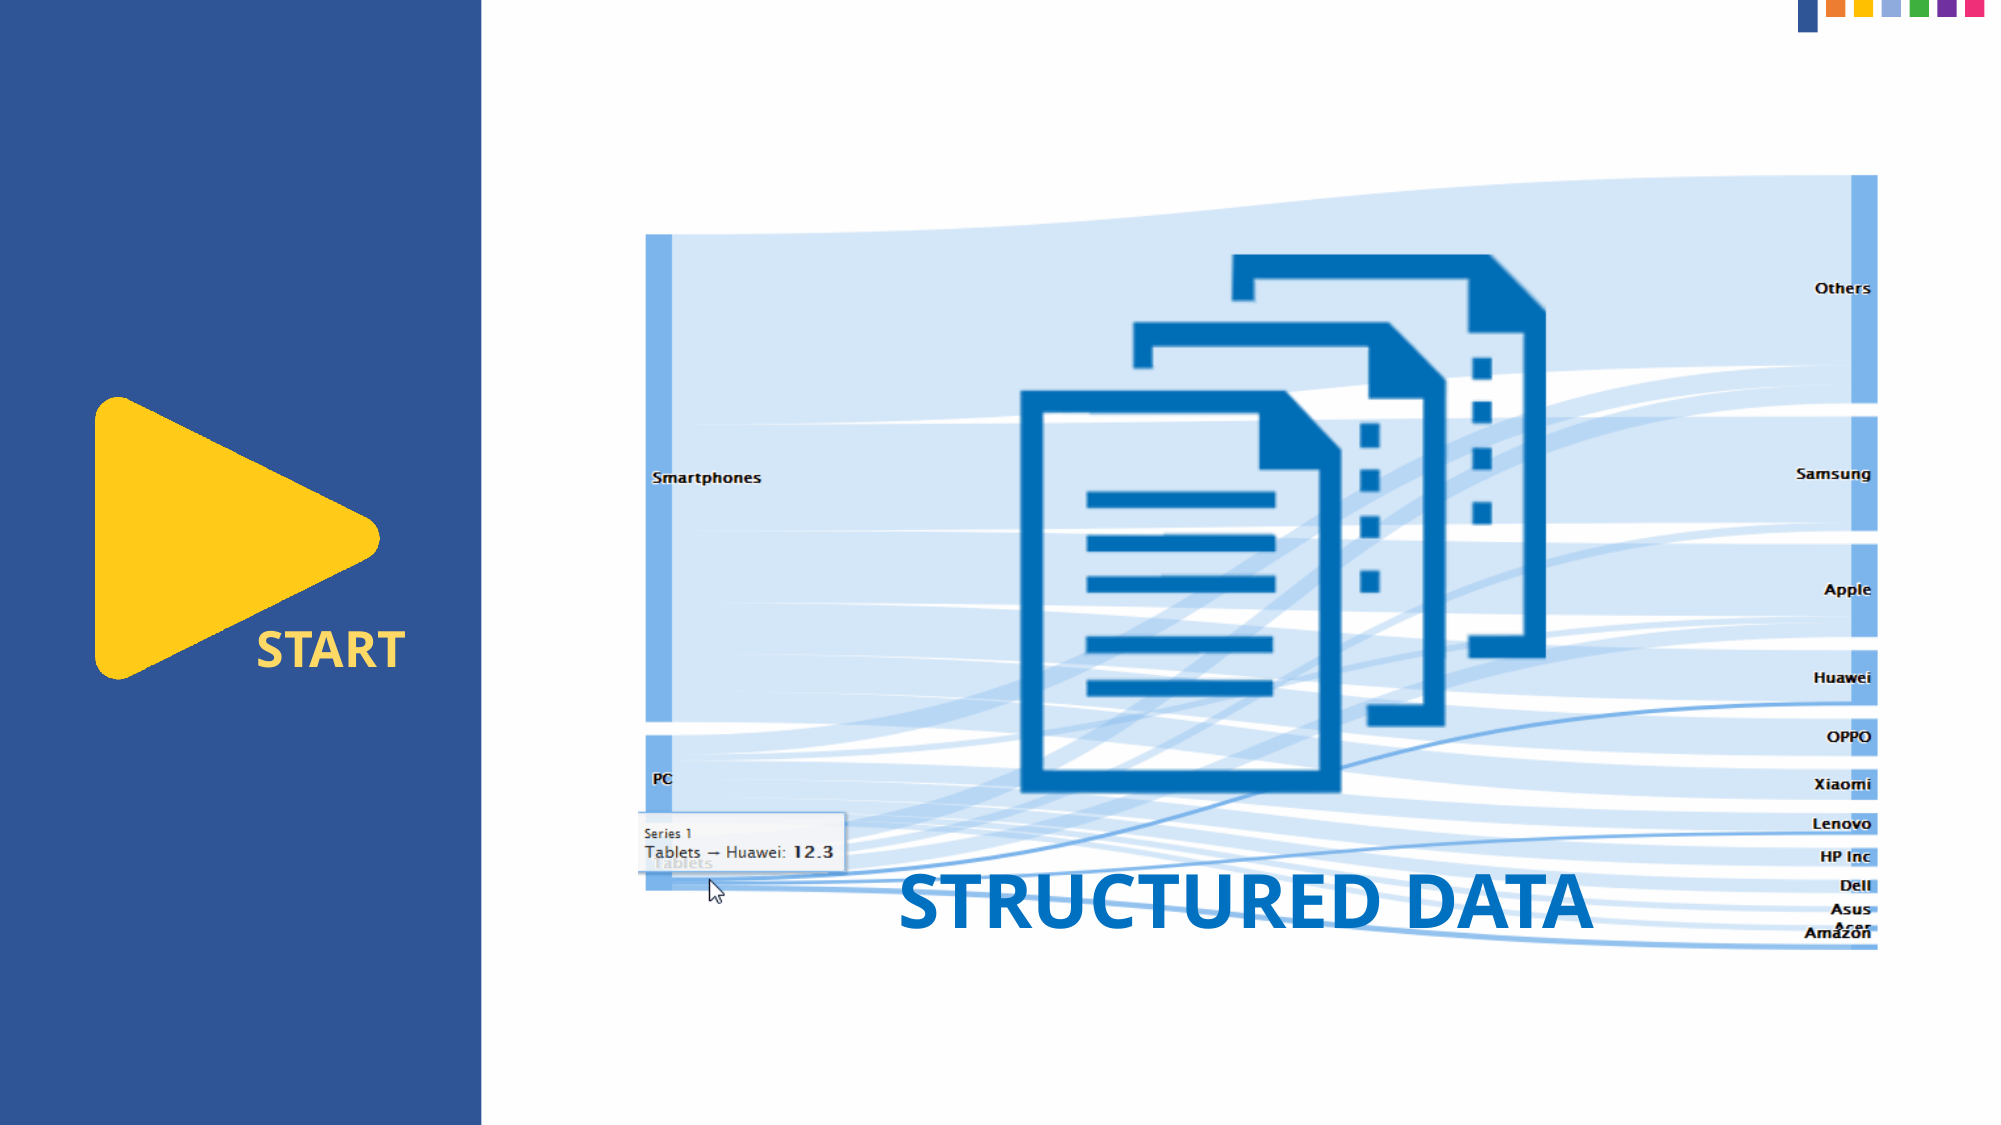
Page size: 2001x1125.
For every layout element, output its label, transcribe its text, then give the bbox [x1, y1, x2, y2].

picture [4, 305, 477, 778]
picture [638, 170, 1887, 954]
text_box [480, 0, 2000, 1125]
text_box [1798, 0, 1985, 33]
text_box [765, 172, 1728, 953]
text_box START [0, 610, 4, 686]
